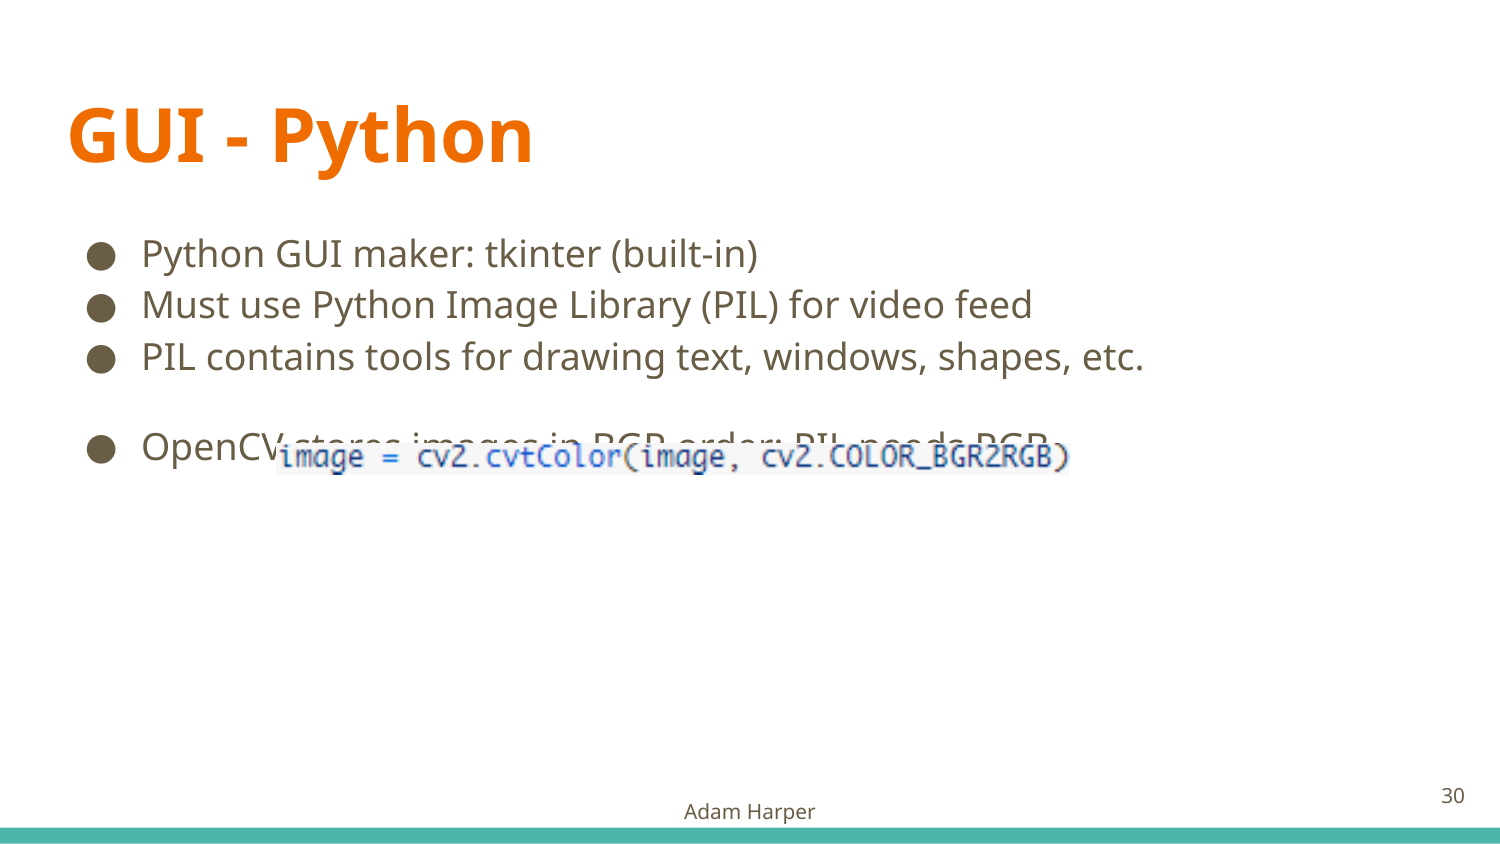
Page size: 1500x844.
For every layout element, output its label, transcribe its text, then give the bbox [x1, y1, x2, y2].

slide_number Adam Harper [628, 779, 872, 844]
slide_number ‹#› [1389, 764, 1480, 830]
list Python GUI maker: tkinter (built-in) Must use Python Image Library (PIL) for video feed PIL contains tools for drawing text, windows, shapes, etc. OpenCV stores images in BGR order; PIL needs RGB [51, 207, 1449, 750]
title GUI - Python [51, 72, 1449, 189]
picture [276, 443, 1070, 475]
